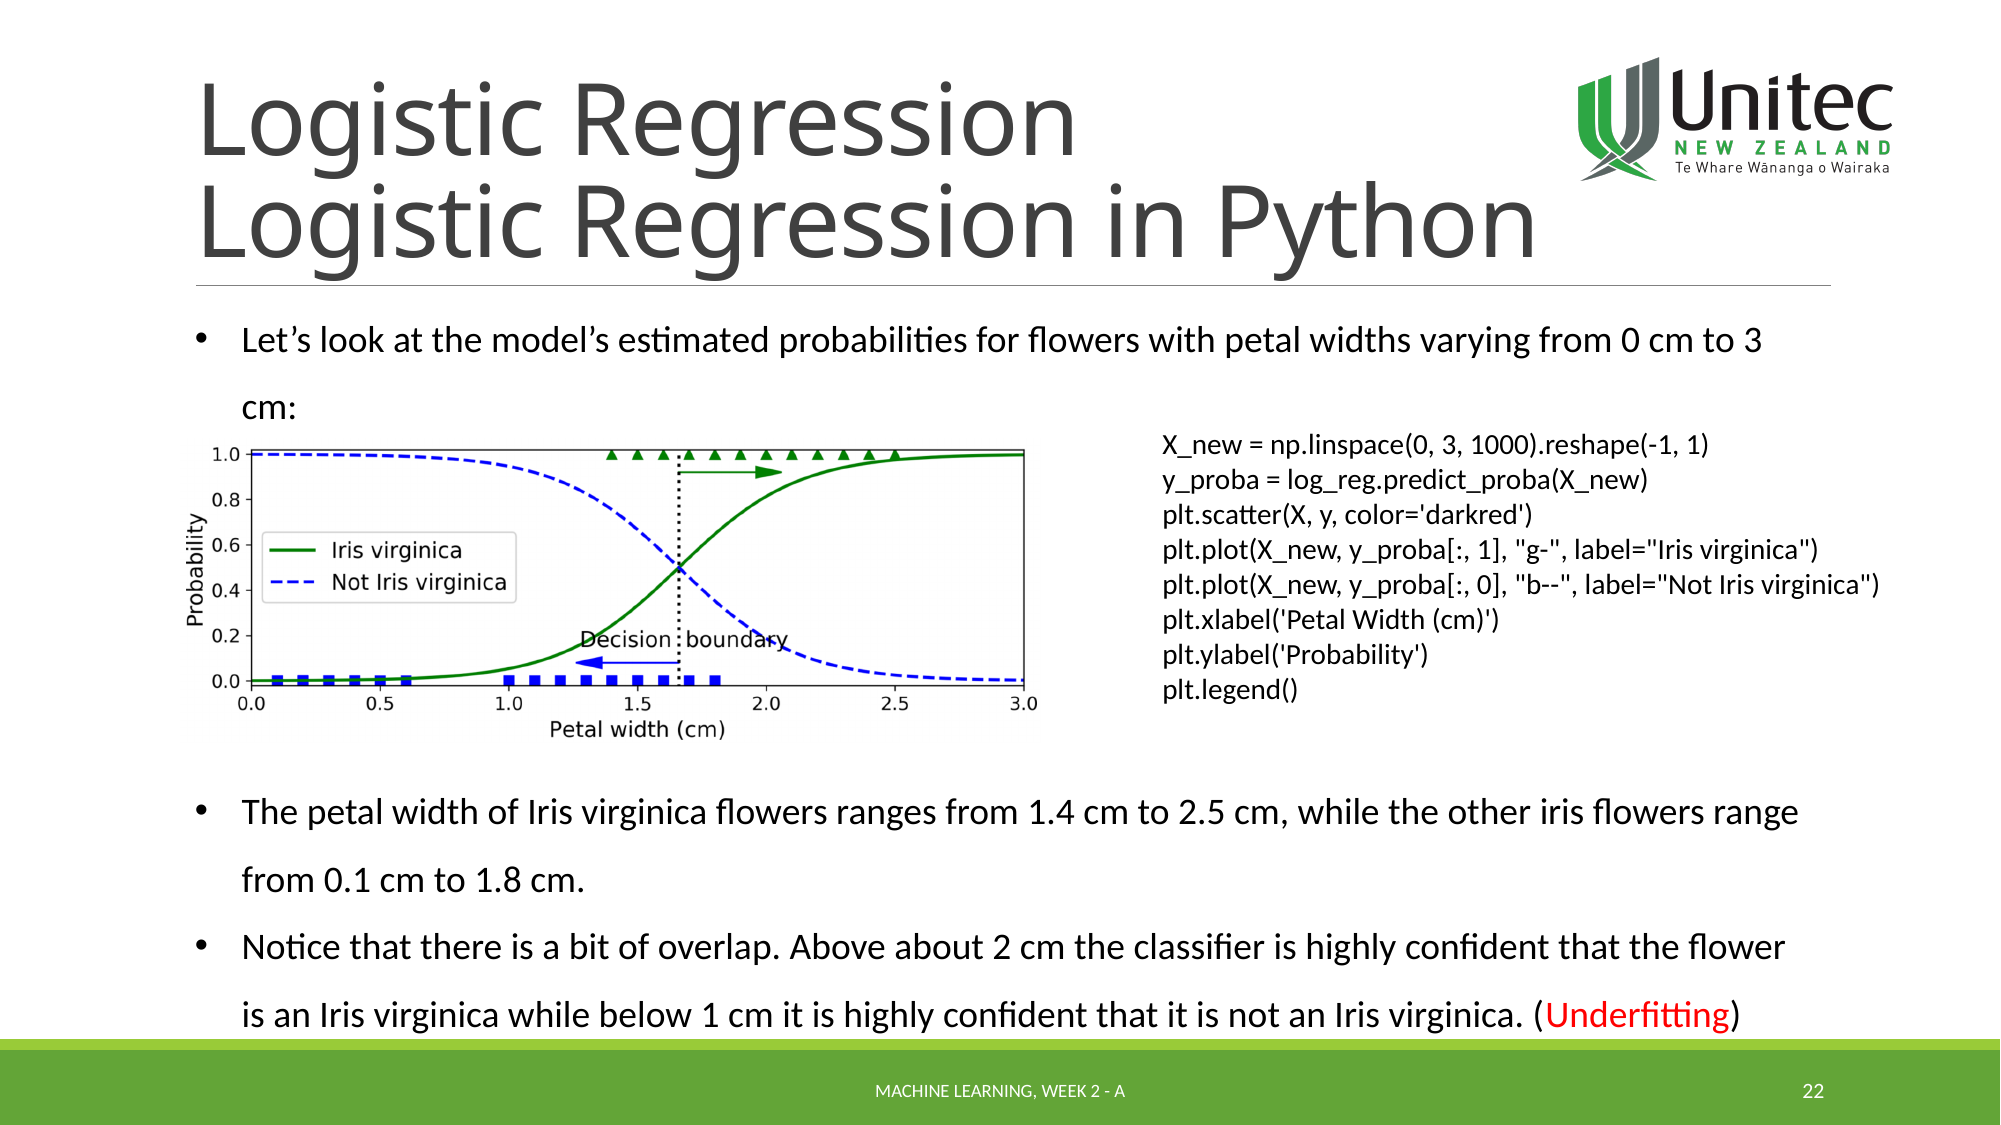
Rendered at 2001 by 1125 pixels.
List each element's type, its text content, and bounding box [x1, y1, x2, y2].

text_box X_new = np.linspace(0, 3, 1000).reshape(-1, 1) y_proba = log_reg.predict_proba(X_new) plt.scatter(X, y, color='darkred') plt.plot(X_new, y_proba[:, 1], "g-", label="Iris virginica") plt.plot(X_new, y_proba[:, 0], "b--", label="Not Iris virginica") plt.xlabel('Petal Width (cm)') plt.ylabel('Probability') plt.legend() [1147, 418, 1982, 713]
title Logistic Regression Logistic Regression in Python [180, 47, 1830, 285]
text_box Let’s look at the model’s estimated probabilities for flowers with petal widths varying from 0 cm to 3 cm: The petal width of Iris virginica flowers ranges from 1.4 cm to 2.5 cm, while the other iris flowers range from 0.1 cm to 1.8 cm. Notice that there is a bit of overlap. Above about 2 cm the classifier is highly confident that the flower is an Iris virginica while below 1 cm it is highly confident that it is not an Iris virginica. (Underfitting) [179, 285, 1830, 1043]
footer Machine Learning, Week 2 - A [604, 1059, 1396, 1120]
slide_number 22 [1624, 1059, 1840, 1120]
picture [1578, 56, 1893, 181]
picture [179, 437, 1041, 743]
